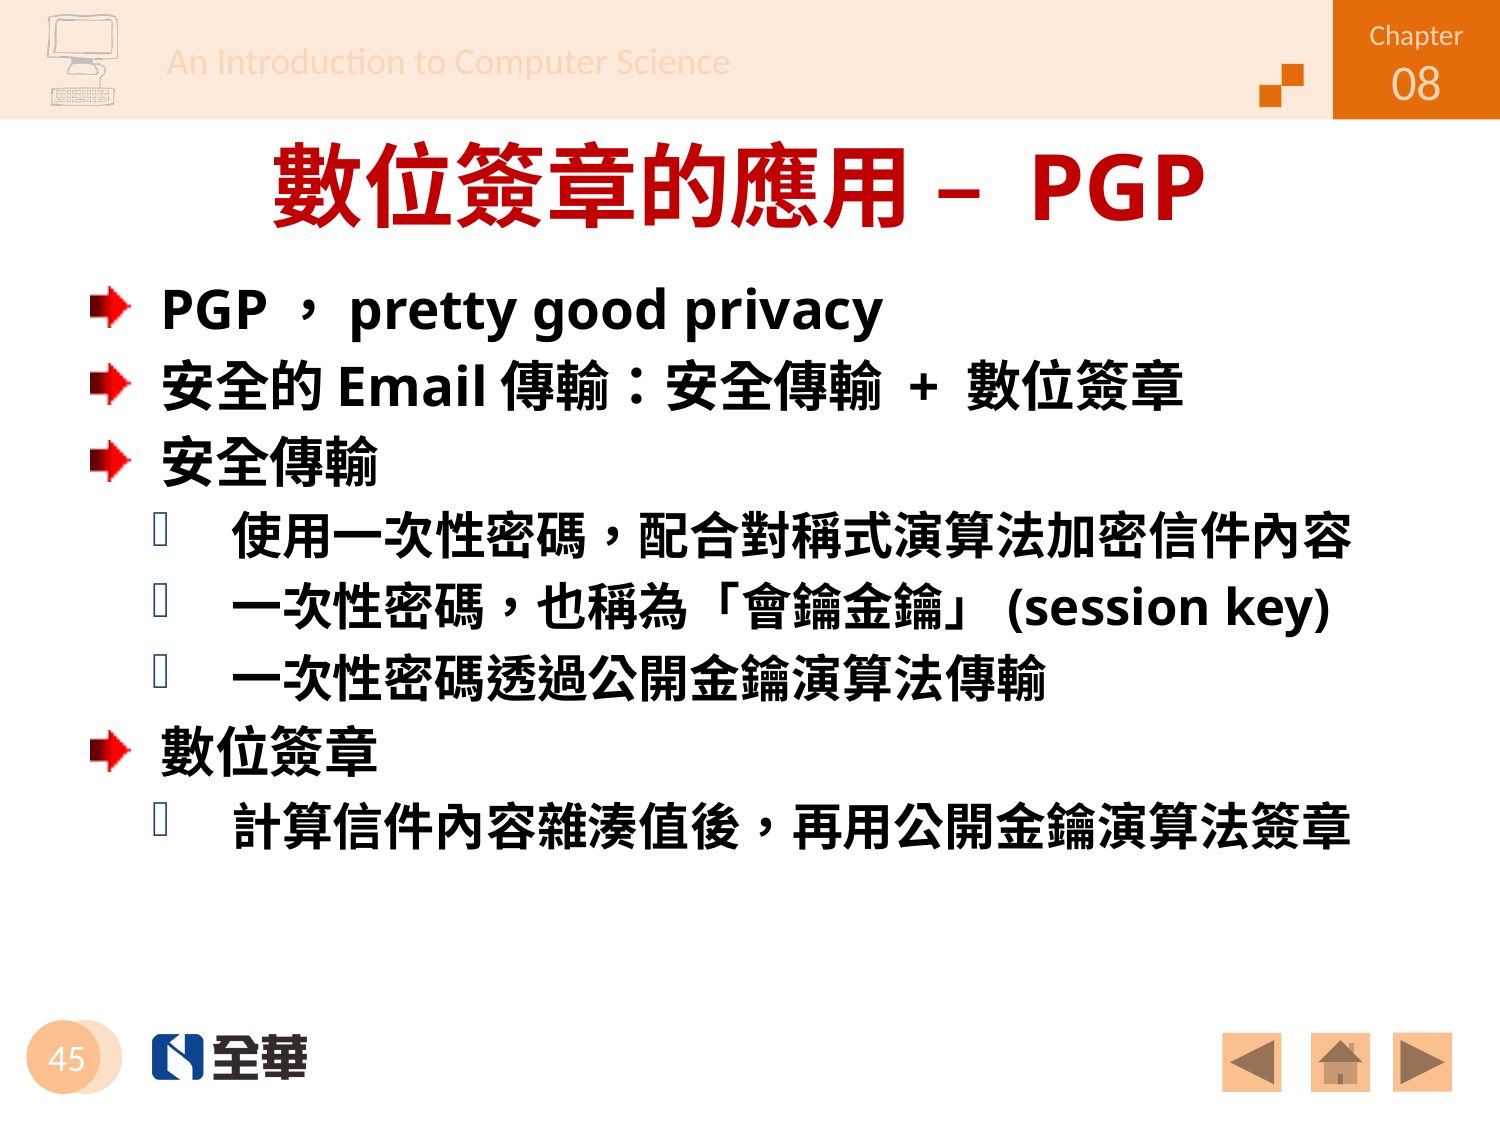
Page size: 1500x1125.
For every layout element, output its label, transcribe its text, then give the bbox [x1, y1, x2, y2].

picture [152, 1034, 307, 1080]
picture [90, 363, 131, 405]
picture [90, 440, 131, 482]
picture [47, 14, 118, 106]
picture [90, 730, 131, 772]
title 數位簽章的應用 – PGP [76, 90, 1427, 278]
list PGP，pretty good privacy 安全的Email傳輸：安全傳輸 + 數位簽章 安全傳輸 使用一次性密碼，配合對稱式演算法加密信件內容 一次性密碼，也稱為「會鑰金鑰」(session key) 一次性密碼透過公開金鑰演算法傳輸 數位簽章 計算信件內容雜湊值後，再用公開金鑰演算法簽章 [75, 267, 1425, 1005]
picture [90, 286, 131, 328]
